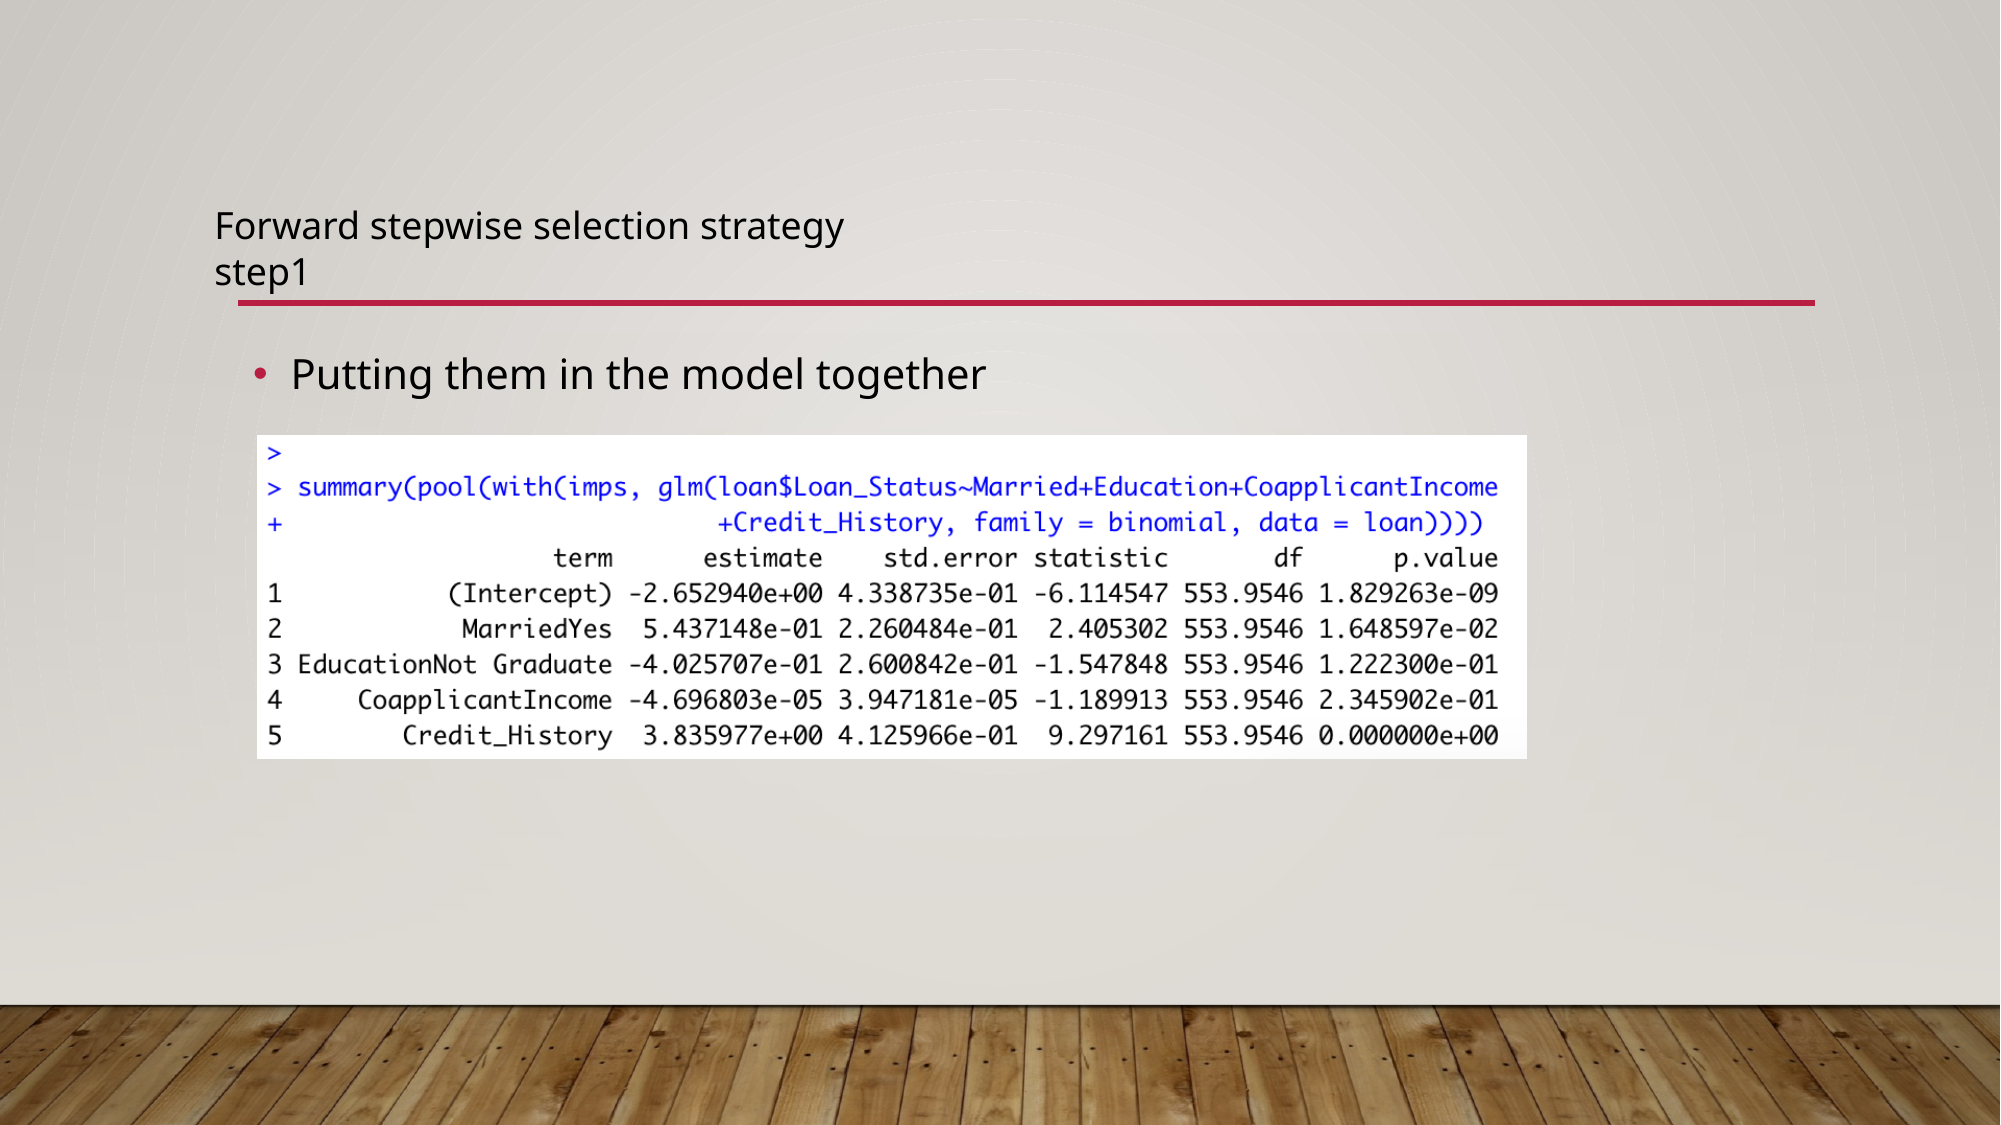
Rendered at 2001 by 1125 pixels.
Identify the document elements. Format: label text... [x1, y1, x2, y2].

picture [257, 435, 1527, 760]
picture [0, 1005, 2000, 1125]
list Putting them in the model together [238, 330, 1814, 897]
text_box Forward stepwise selection strategy step1 [199, 195, 860, 345]
